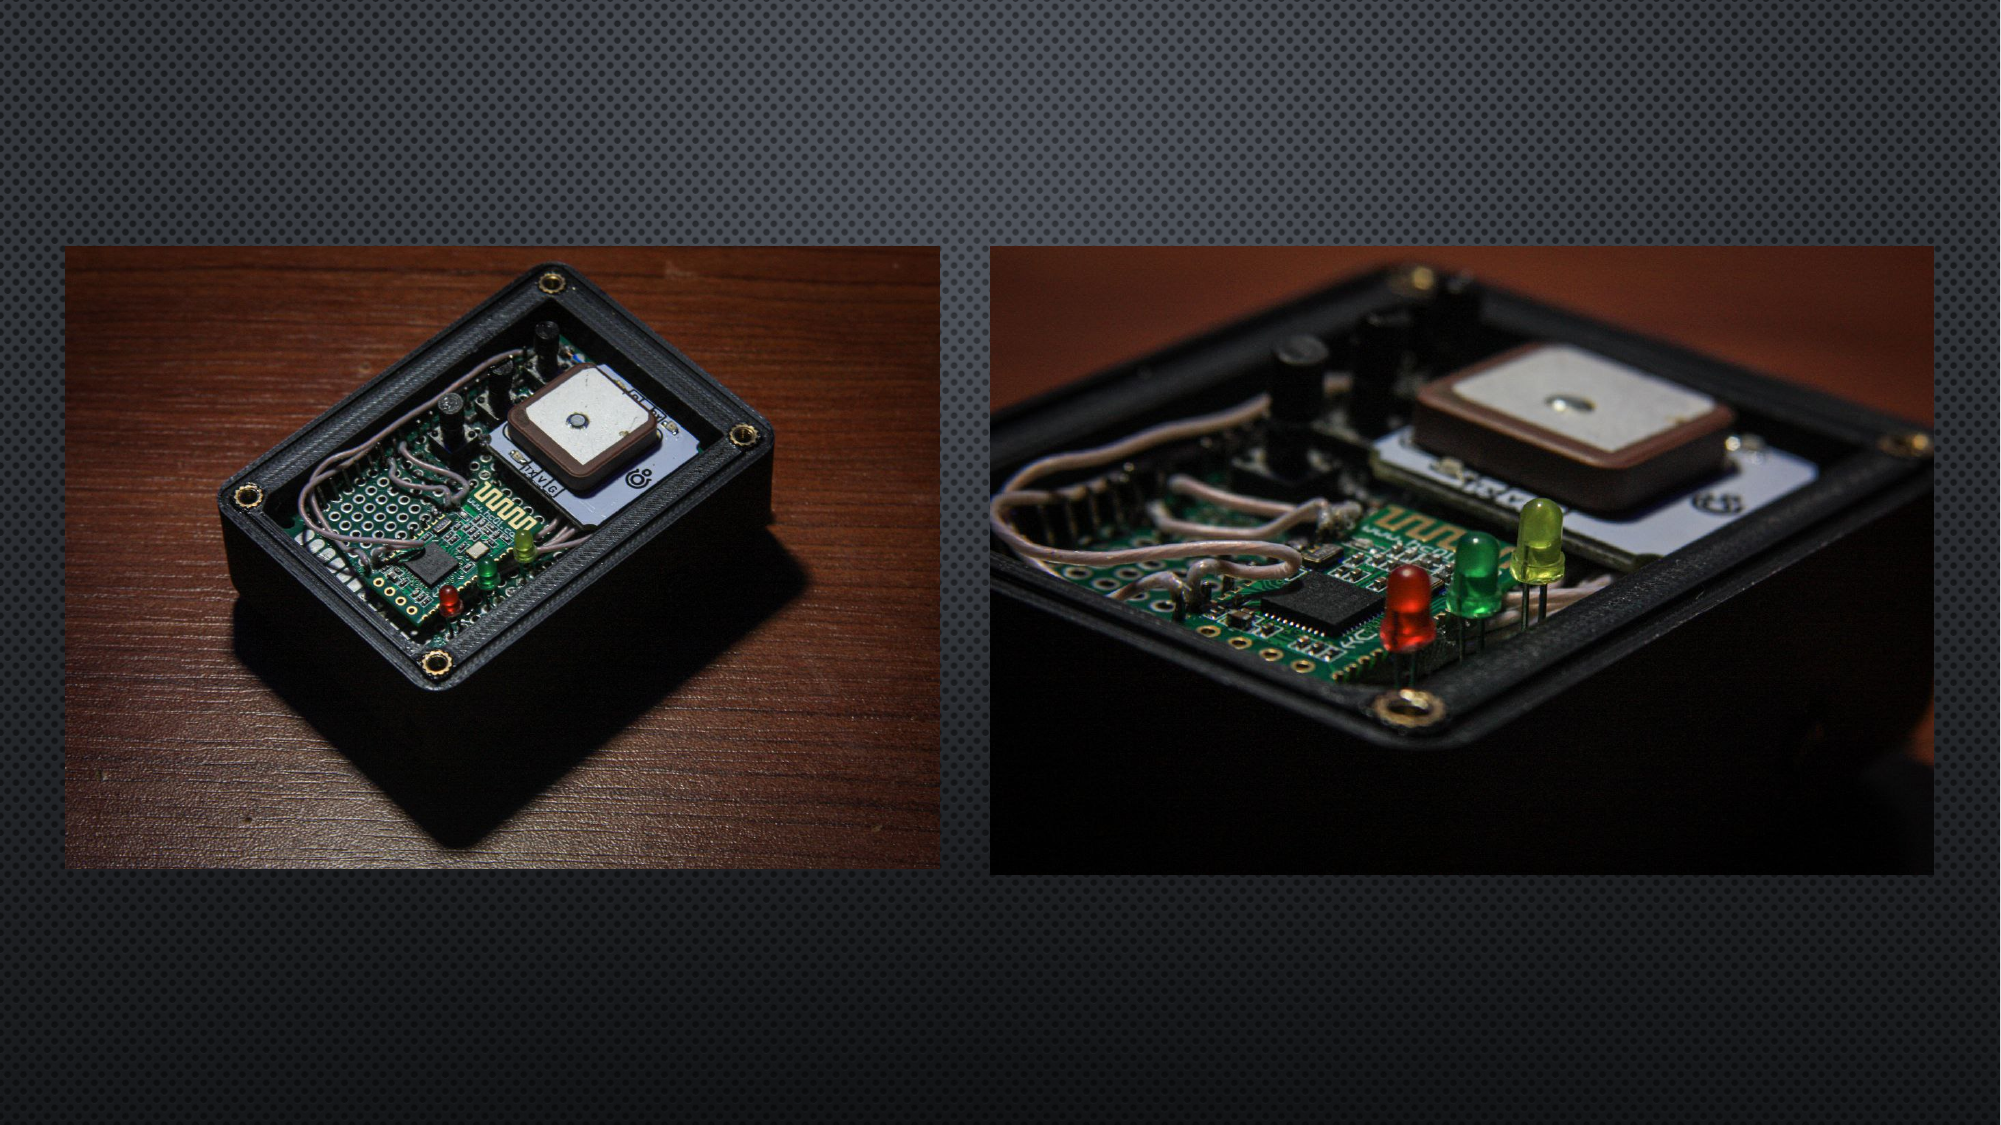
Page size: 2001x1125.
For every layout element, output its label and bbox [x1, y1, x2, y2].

picture [990, 245, 1934, 875]
picture [65, 245, 940, 870]
